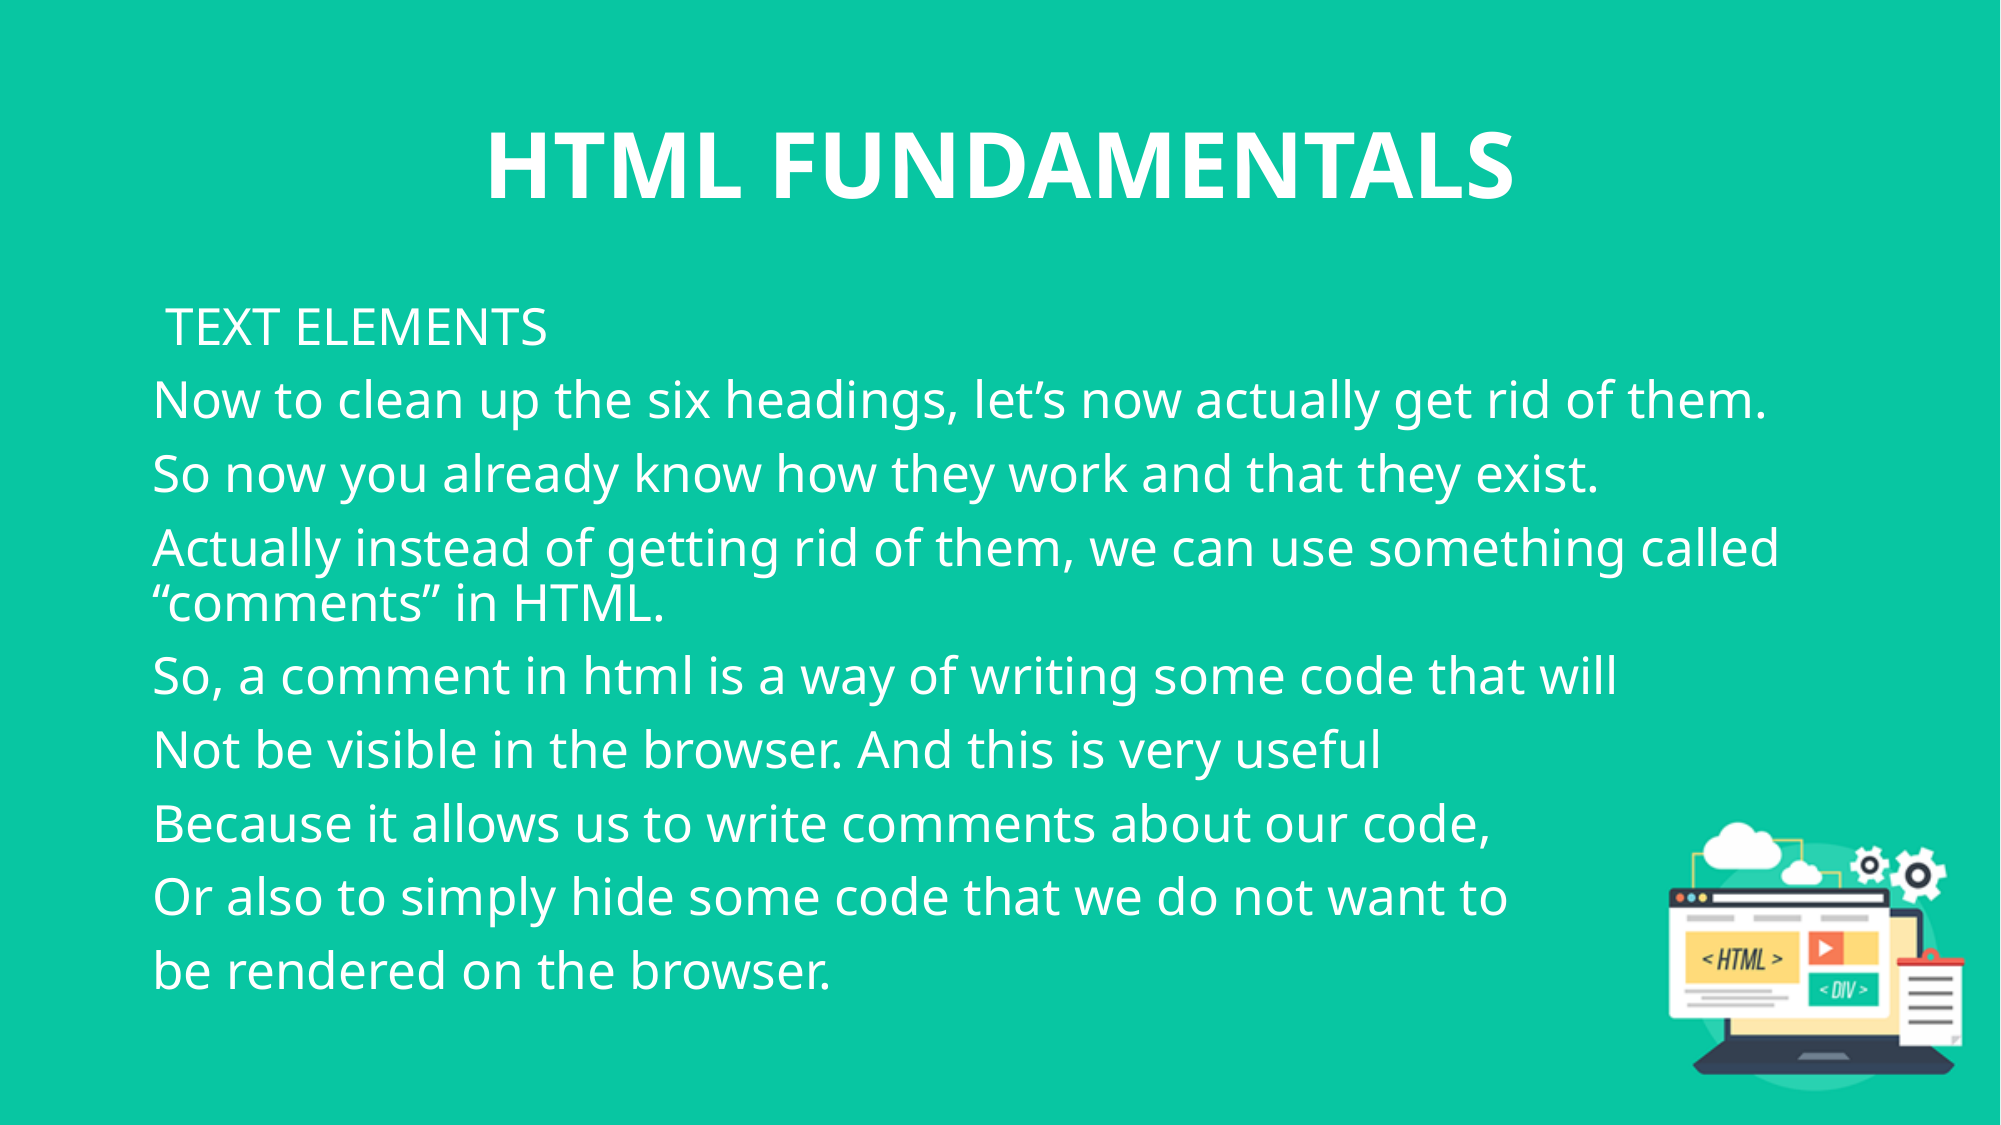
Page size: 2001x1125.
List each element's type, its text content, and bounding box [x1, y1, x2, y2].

picture [0, 0, 2001, 1125]
title HTML FUNDAMENTALS [137, 59, 1863, 278]
list TEXT ELEMENTS Now to clean up the six headings, let’s now actually get rid of them. So now you already know how they work and that they exist. Actually instead of getting rid of them, we can use something called “comments” in HTML. So, a comment in html is a way of writing some code that will Not be visible in the browser. And this is very useful Because it allows us to write comments about our code, Or also to simply hide some code that we do not want to be rendered on the browser. [137, 293, 1863, 1014]
